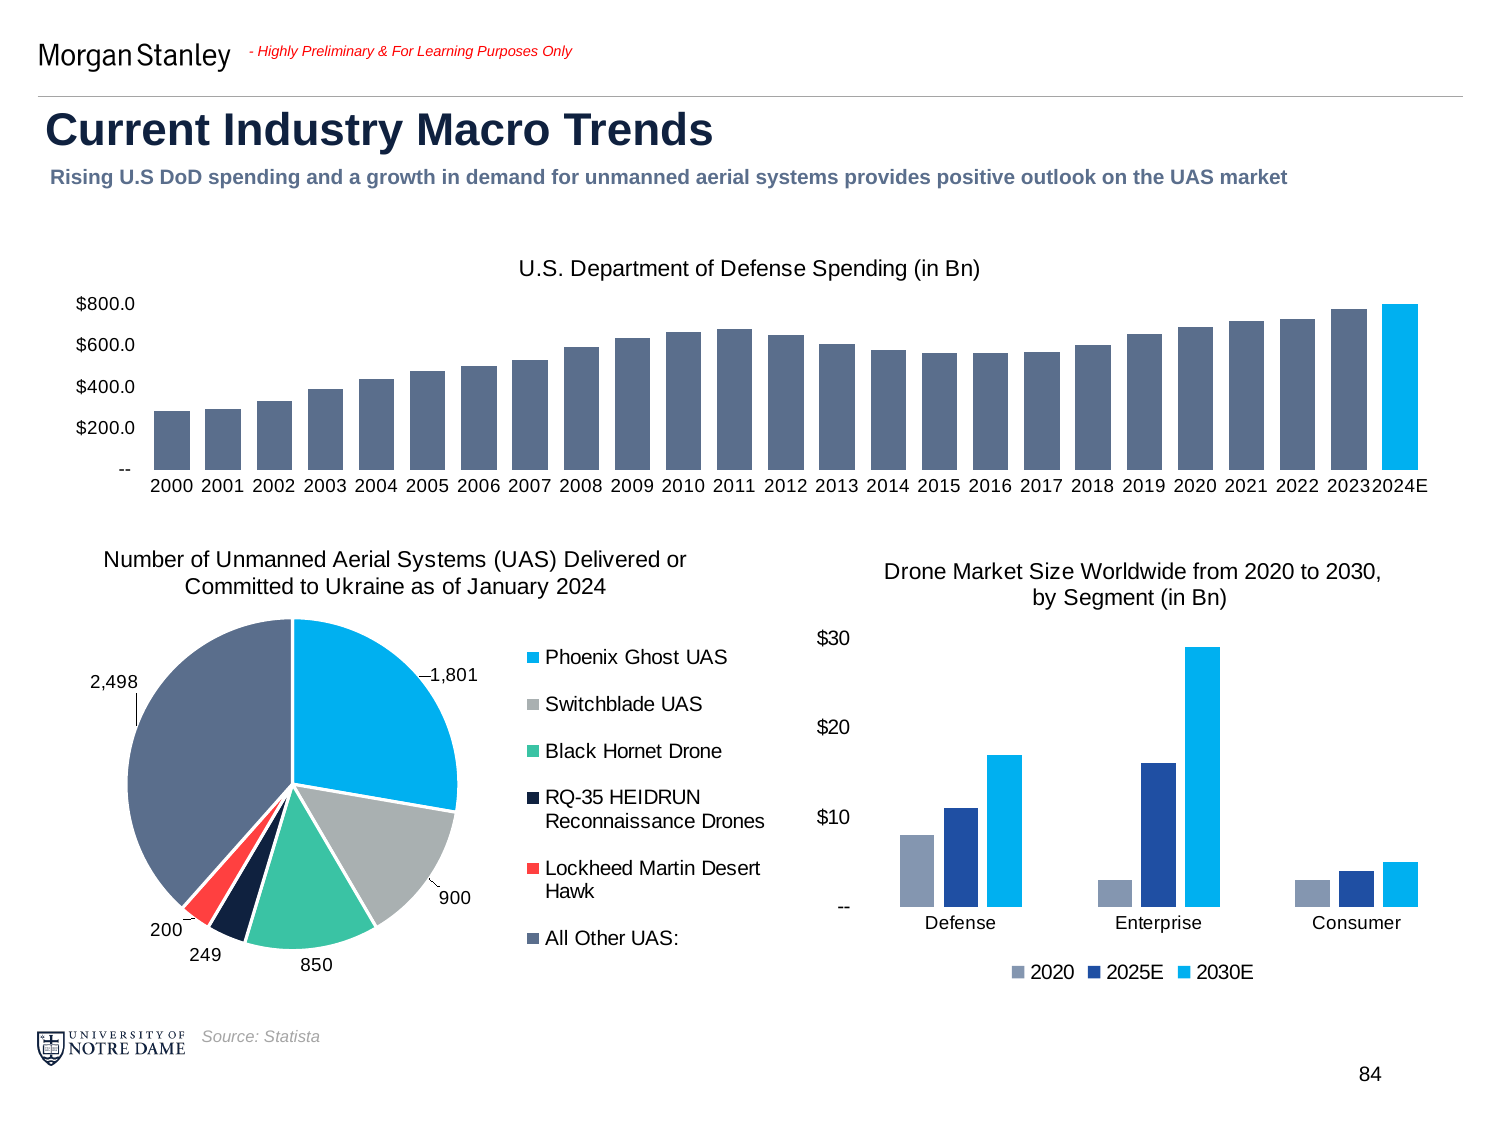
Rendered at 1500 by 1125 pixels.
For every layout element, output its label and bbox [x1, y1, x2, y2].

list [194, 1028, 1361, 1108]
picture [26, 30, 244, 85]
slide_number [1059, 1042, 1397, 1103]
chart [43, 233, 1457, 504]
list [37, 83, 1485, 224]
picture [37, 1031, 185, 1066]
chart [0, 524, 1470, 991]
